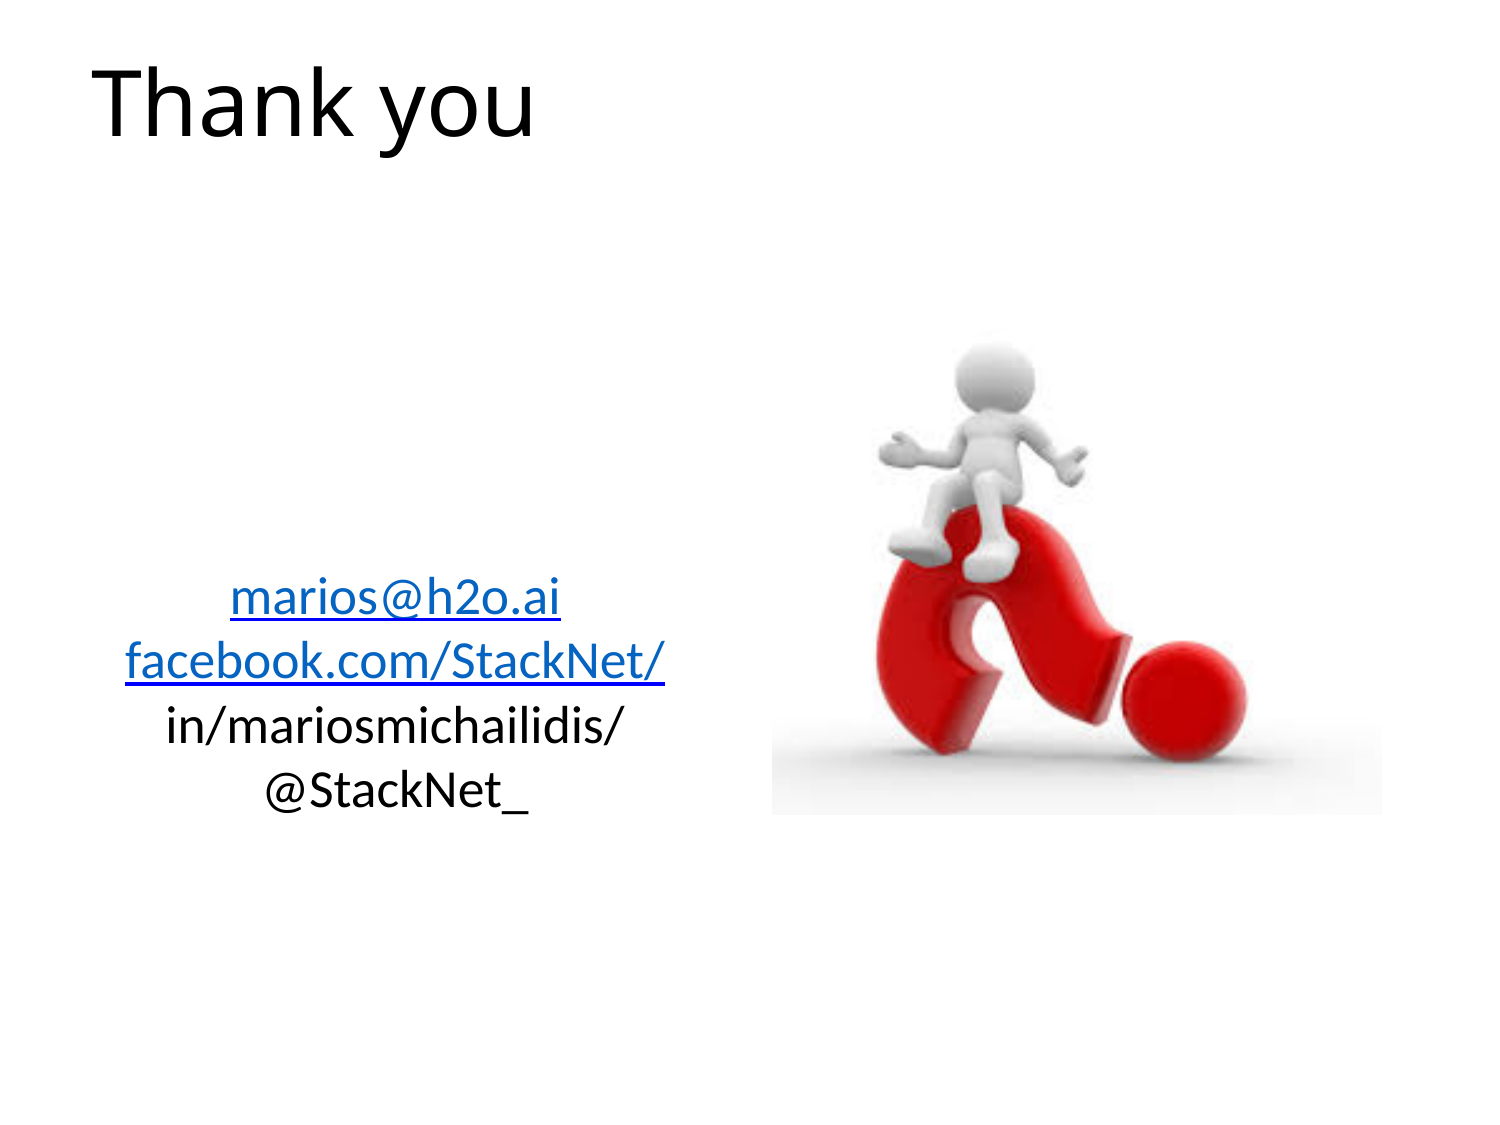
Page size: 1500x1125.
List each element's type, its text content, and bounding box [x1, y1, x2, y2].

picture [772, 310, 1382, 815]
text_box marios@h2o.ai facebook.com/StackNet/ in/mariosmichailidis/ @StackNet_ [62, 488, 728, 827]
text_box Thank you [0, 44, 1034, 157]
